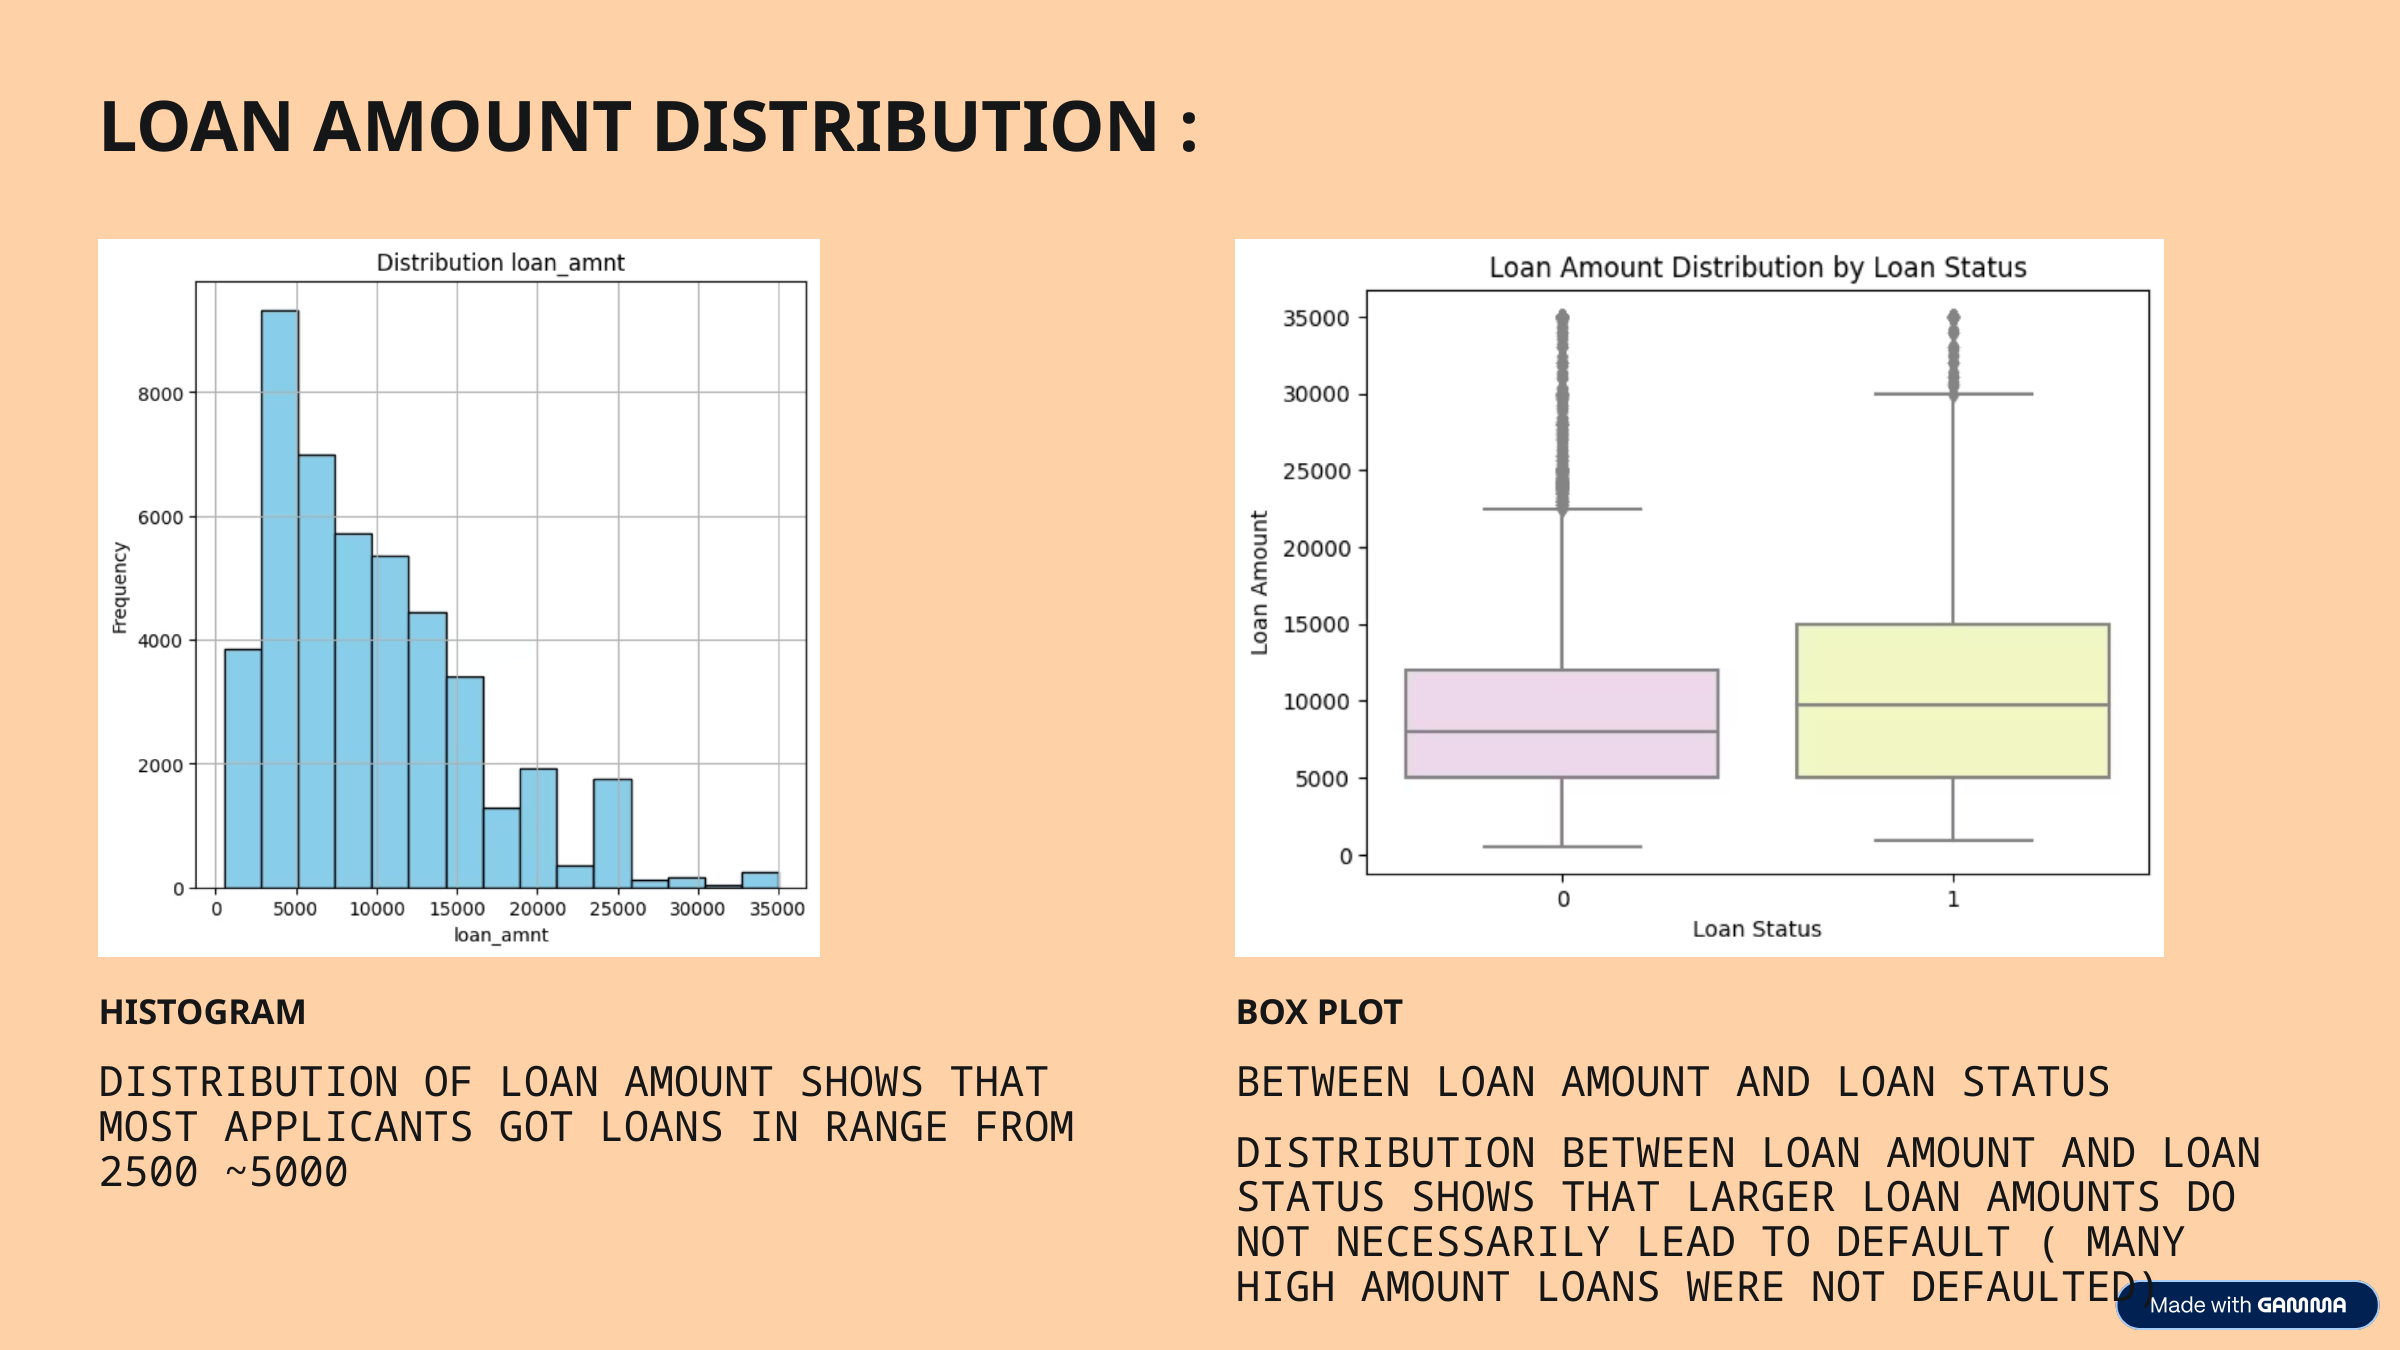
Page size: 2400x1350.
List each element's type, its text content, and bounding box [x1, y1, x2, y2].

text_box BETWEEN LOAN AMOUNT AND LOAN STATUS [1235, 1060, 2303, 1106]
text_box BOX PLOT [1235, 987, 1588, 1032]
text_box DISTRIBUTION OF LOAN AMOUNT SHOWS THAT MOST APPLICANTS GOT LOANS IN RANGE FROM 2500 ~5000 [98, 1060, 1166, 1151]
text_box LOAN AMOUNT DISTRIBUTION : [98, 77, 1288, 166]
picture [2106, 1271, 2389, 1339]
picture [1235, 239, 2164, 957]
text_box HISTOGRAM [98, 987, 452, 1032]
picture [98, 239, 820, 957]
text_box DISTRIBUTION BETWEEN LOAN AMOUNT AND LOAN STATUS SHOWS THAT LARGER LOAN AMOUNTS DO NOT NECESSARILY LEAD TO DEFAULT ( MANY HIGH AMOUNT LOANS WERE NOT DEFAULTED) [1235, 1130, 2303, 1266]
